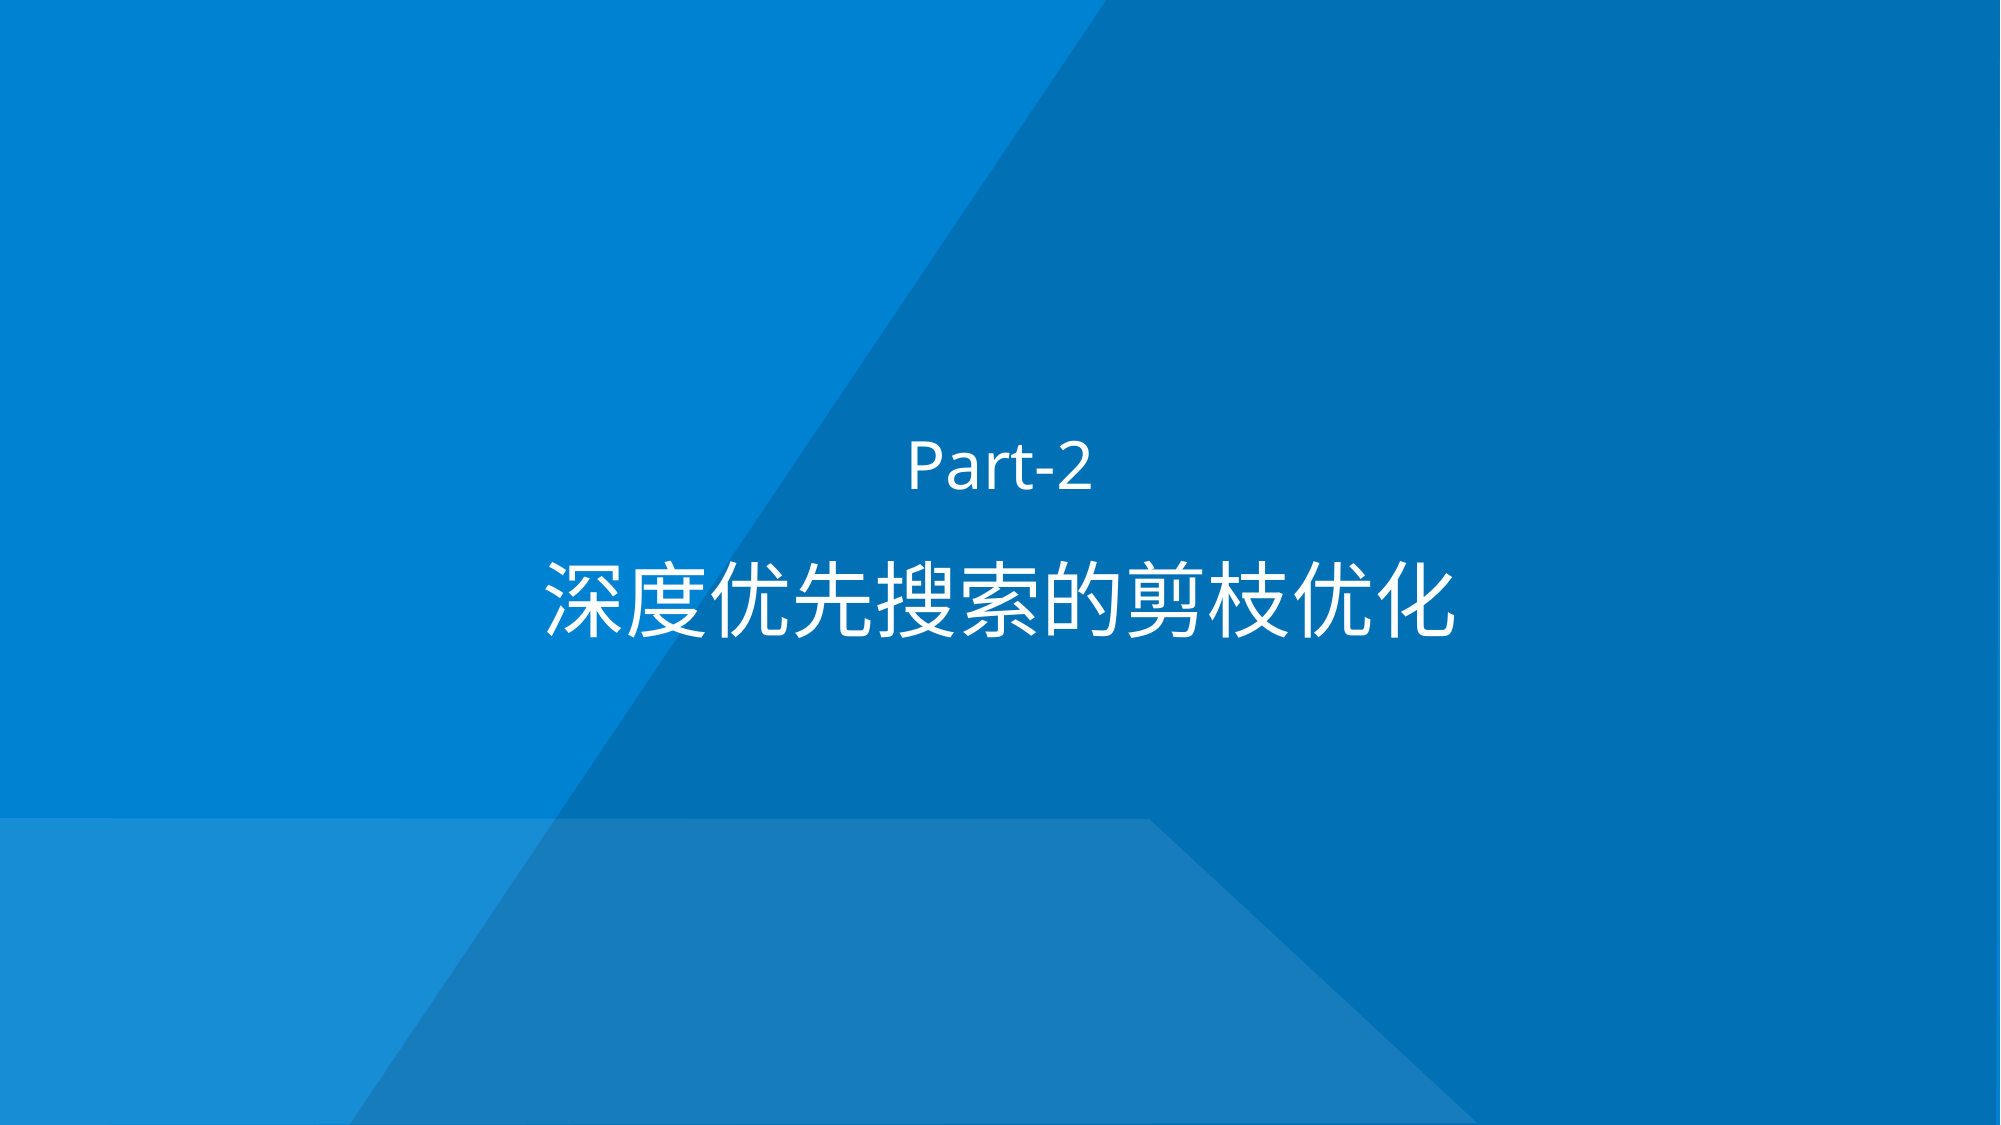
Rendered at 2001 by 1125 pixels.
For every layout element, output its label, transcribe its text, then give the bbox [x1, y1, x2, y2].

list 深度优先搜索的剪枝优化 [40, 552, 1960, 657]
list Part-2 [40, 424, 1960, 519]
